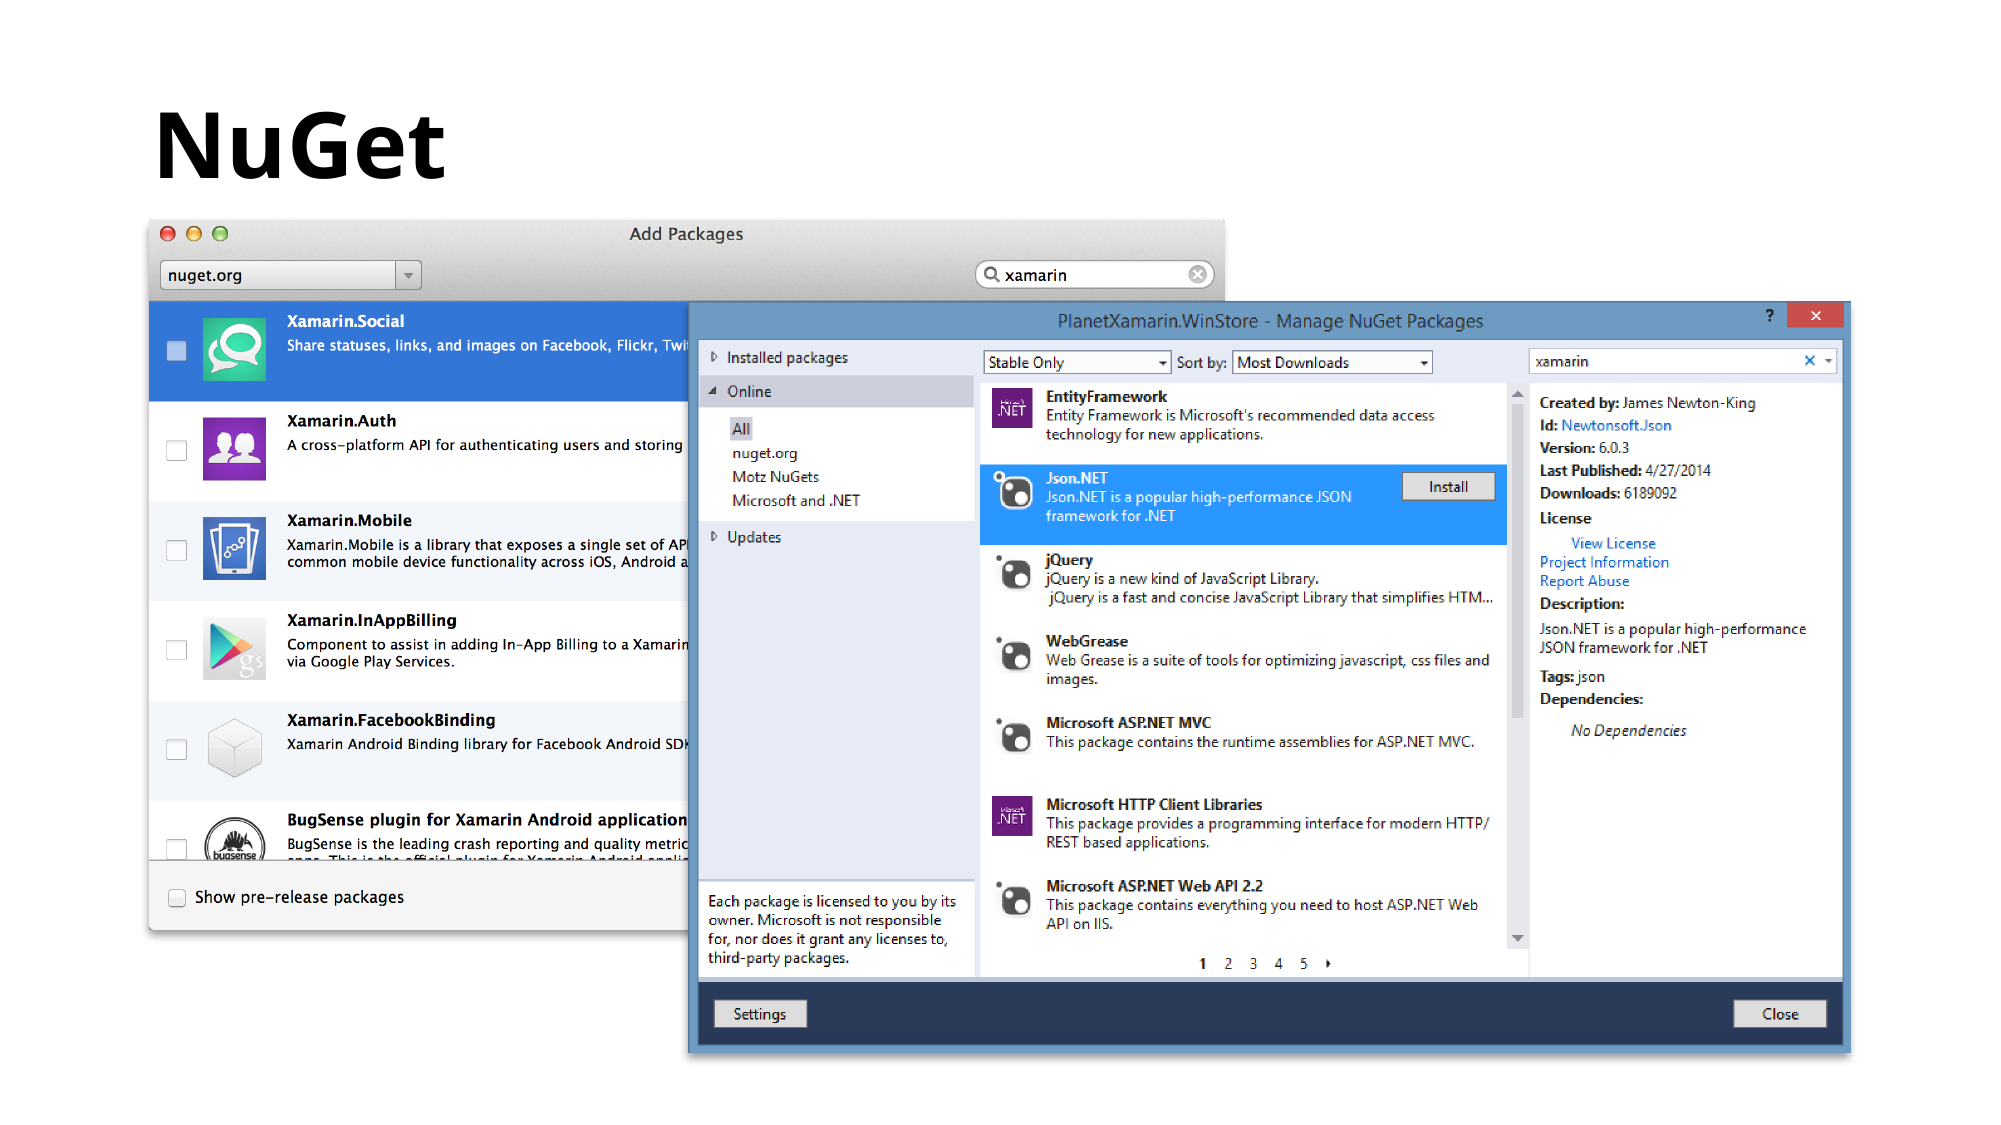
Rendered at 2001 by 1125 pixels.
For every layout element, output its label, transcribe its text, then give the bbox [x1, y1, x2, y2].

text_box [149, 219, 1851, 1053]
title NuGet [137, 40, 1863, 258]
